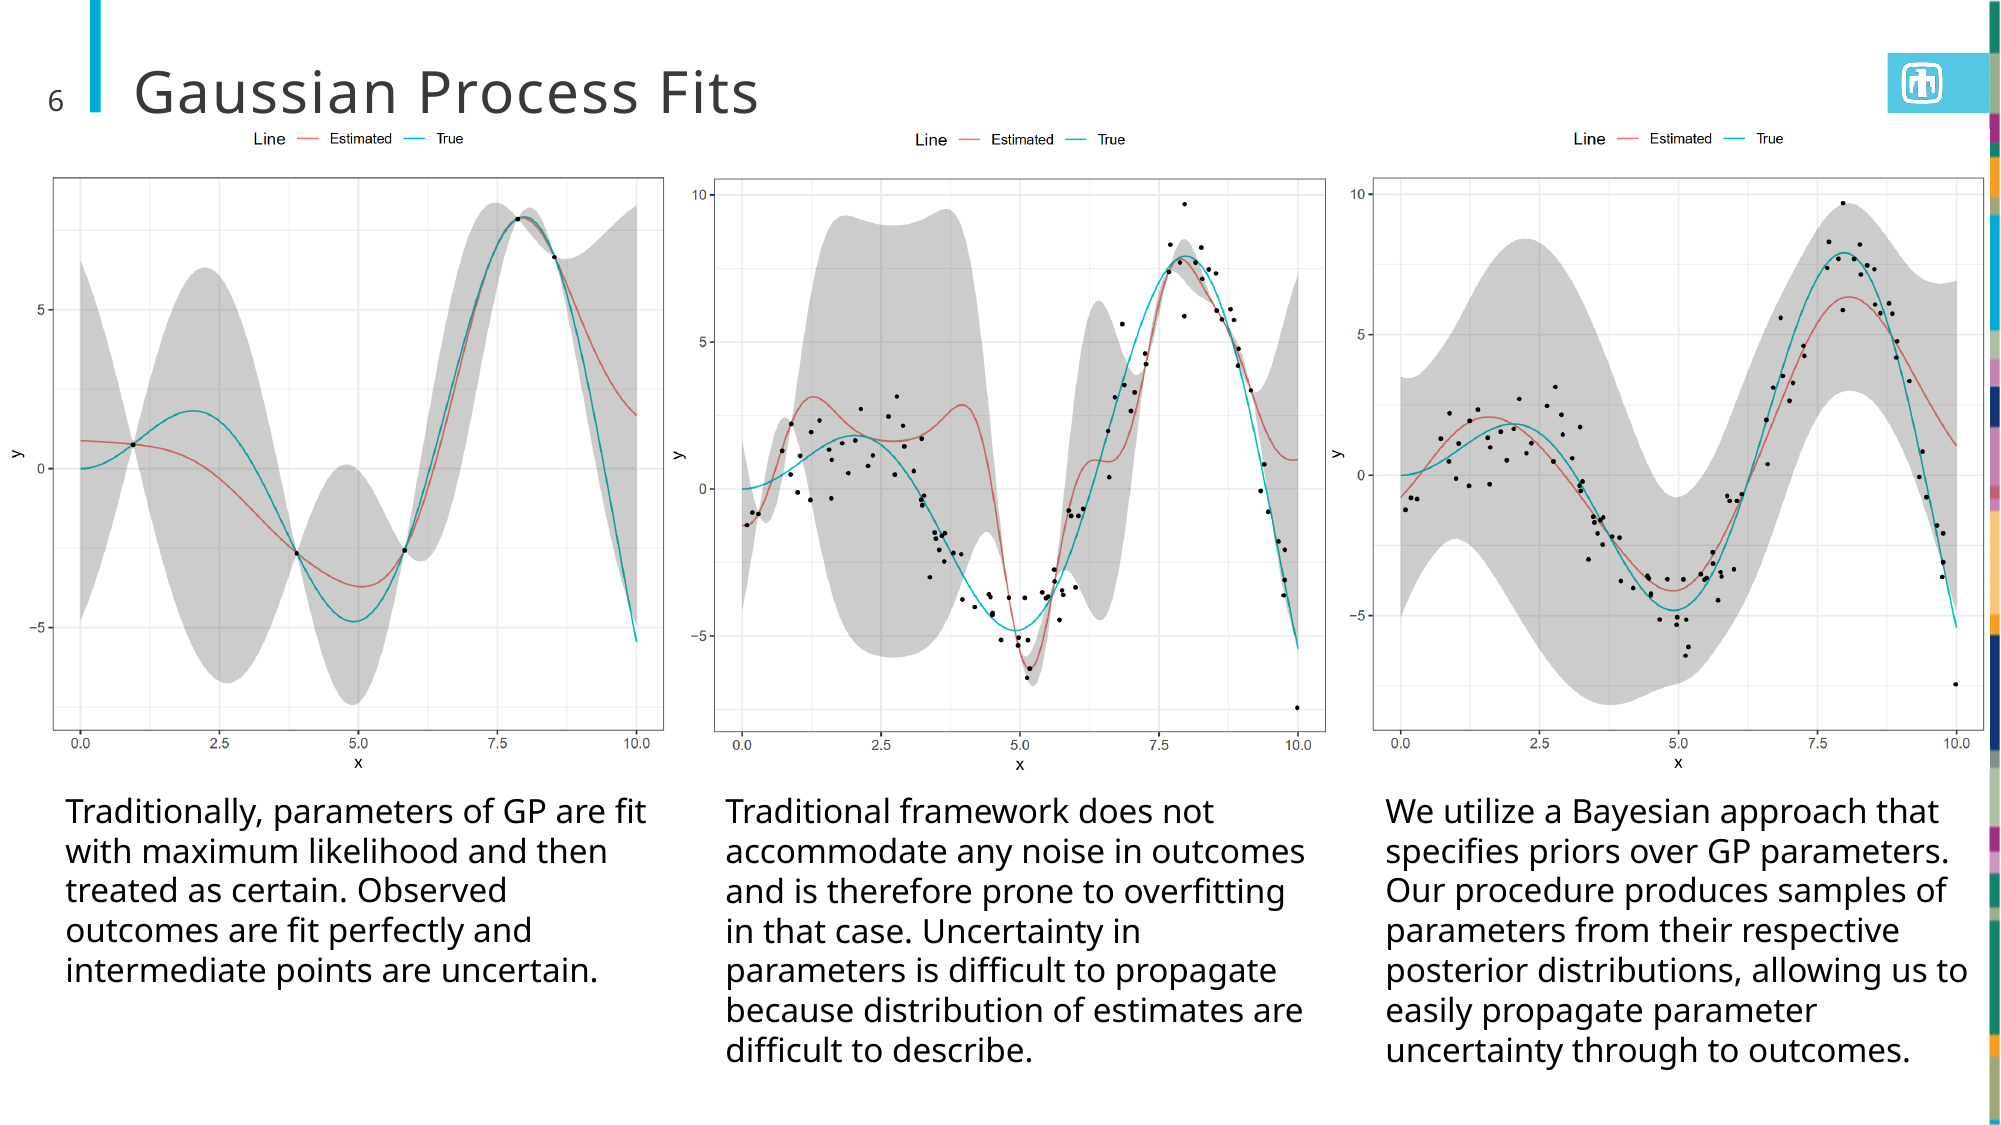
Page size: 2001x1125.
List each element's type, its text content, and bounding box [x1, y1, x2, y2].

picture [1901, 62, 1944, 104]
slide_number 6 [10, 71, 80, 129]
title Gaussian Process Fits [118, 58, 1769, 127]
text_box Traditionally, parameters of GP are fit with maximum likelihood and then treated as certain. Observed outcomes are fit perfectly and intermediate points are uncertain. [50, 782, 670, 997]
text_box Traditional framework does not accommodate any noise in outcomes and is therefore prone to overfitting in that case. Uncertainty in parameters is difficult to propagate because distribution of estimates are difficult to describe. [710, 783, 1330, 1077]
picture [10, 1, 1999, 1120]
text_box We utilize a Bayesian approach that specifies priors over GP parameters. Our procedure produces samples of parameters from their respective posterior distributions, allowing us to easily propagate parameter uncertainty through to outcomes. [1370, 782, 1990, 1077]
